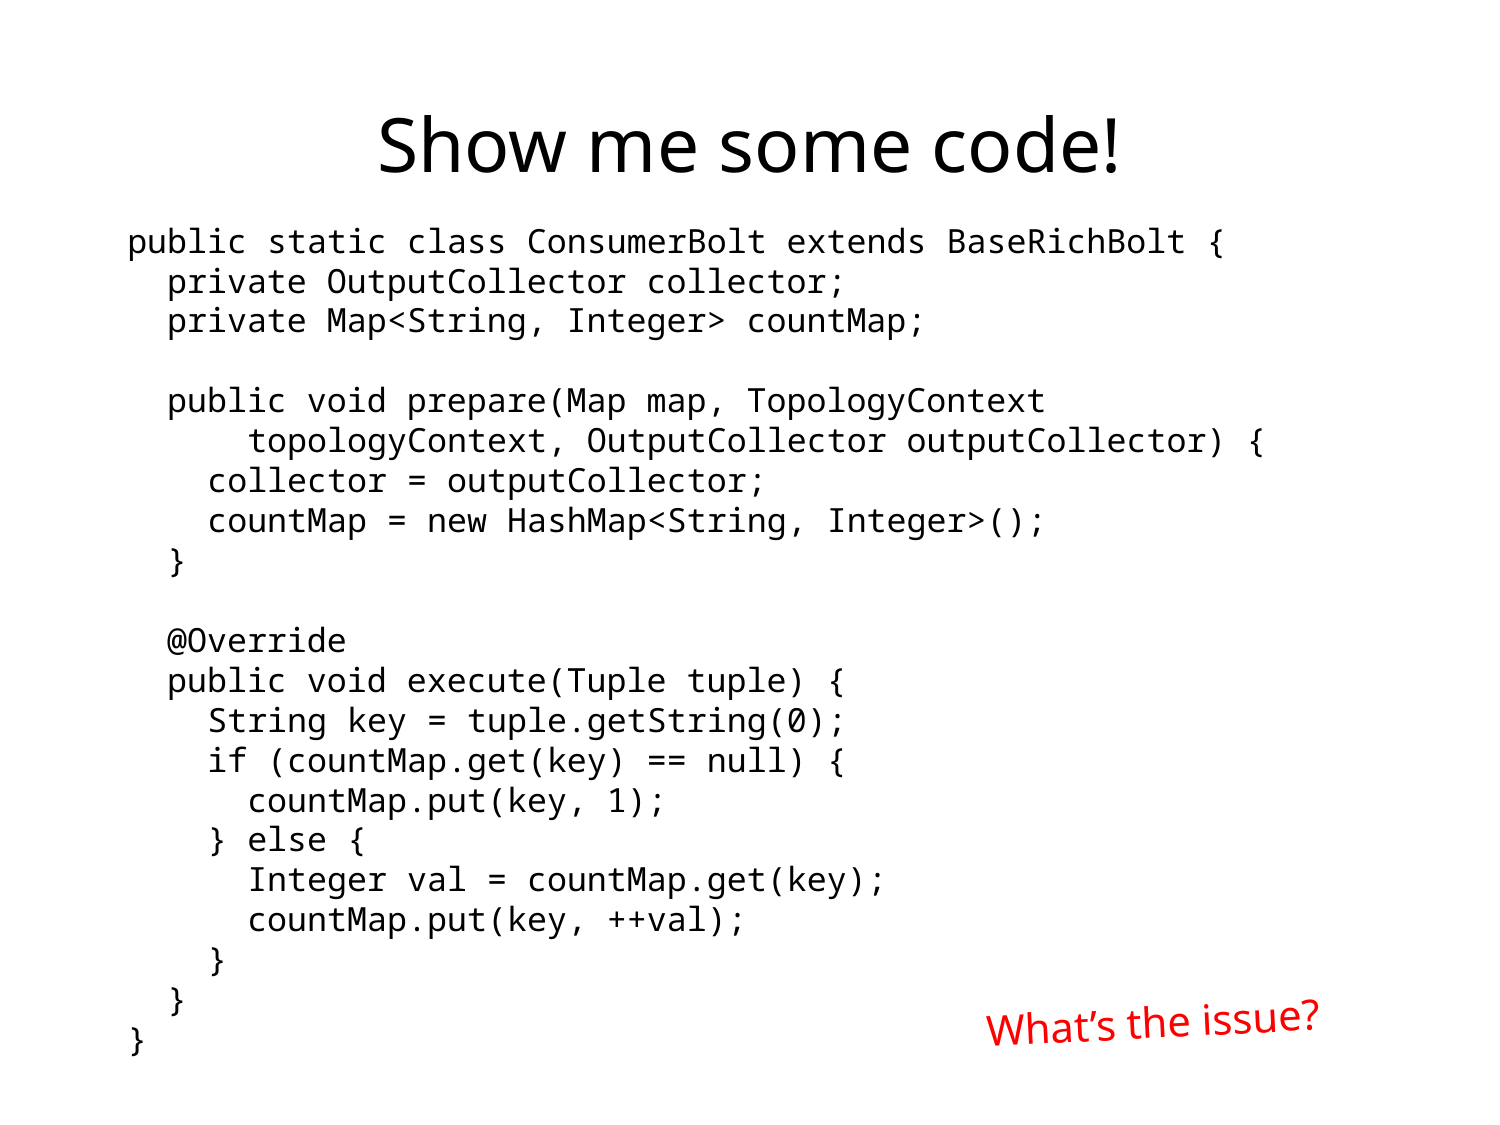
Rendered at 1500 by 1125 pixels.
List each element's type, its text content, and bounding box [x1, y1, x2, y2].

text_box Show me some code! [0, 90, 1500, 203]
text_box public static class ConsumerBolt extends BaseRichBolt { private OutputCollector collector; private Map<String, Integer> countMap; public void prepare(Map map, TopologyContext topologyContext, OutputCollector outputCollector) { collector = outputCollector; countMap = new HashMap<String, Integer>(); } @Override public void execute(Tuple tuple) { String key = tuple.getString(0); if (countMap.get(key) == null) { countMap.put(key, 1); } else { Integer val = countMap.get(key); countMap.put(key, ++val); } } } [112, 212, 1388, 1066]
text_box What’s the issue? [887, 975, 1416, 1068]
